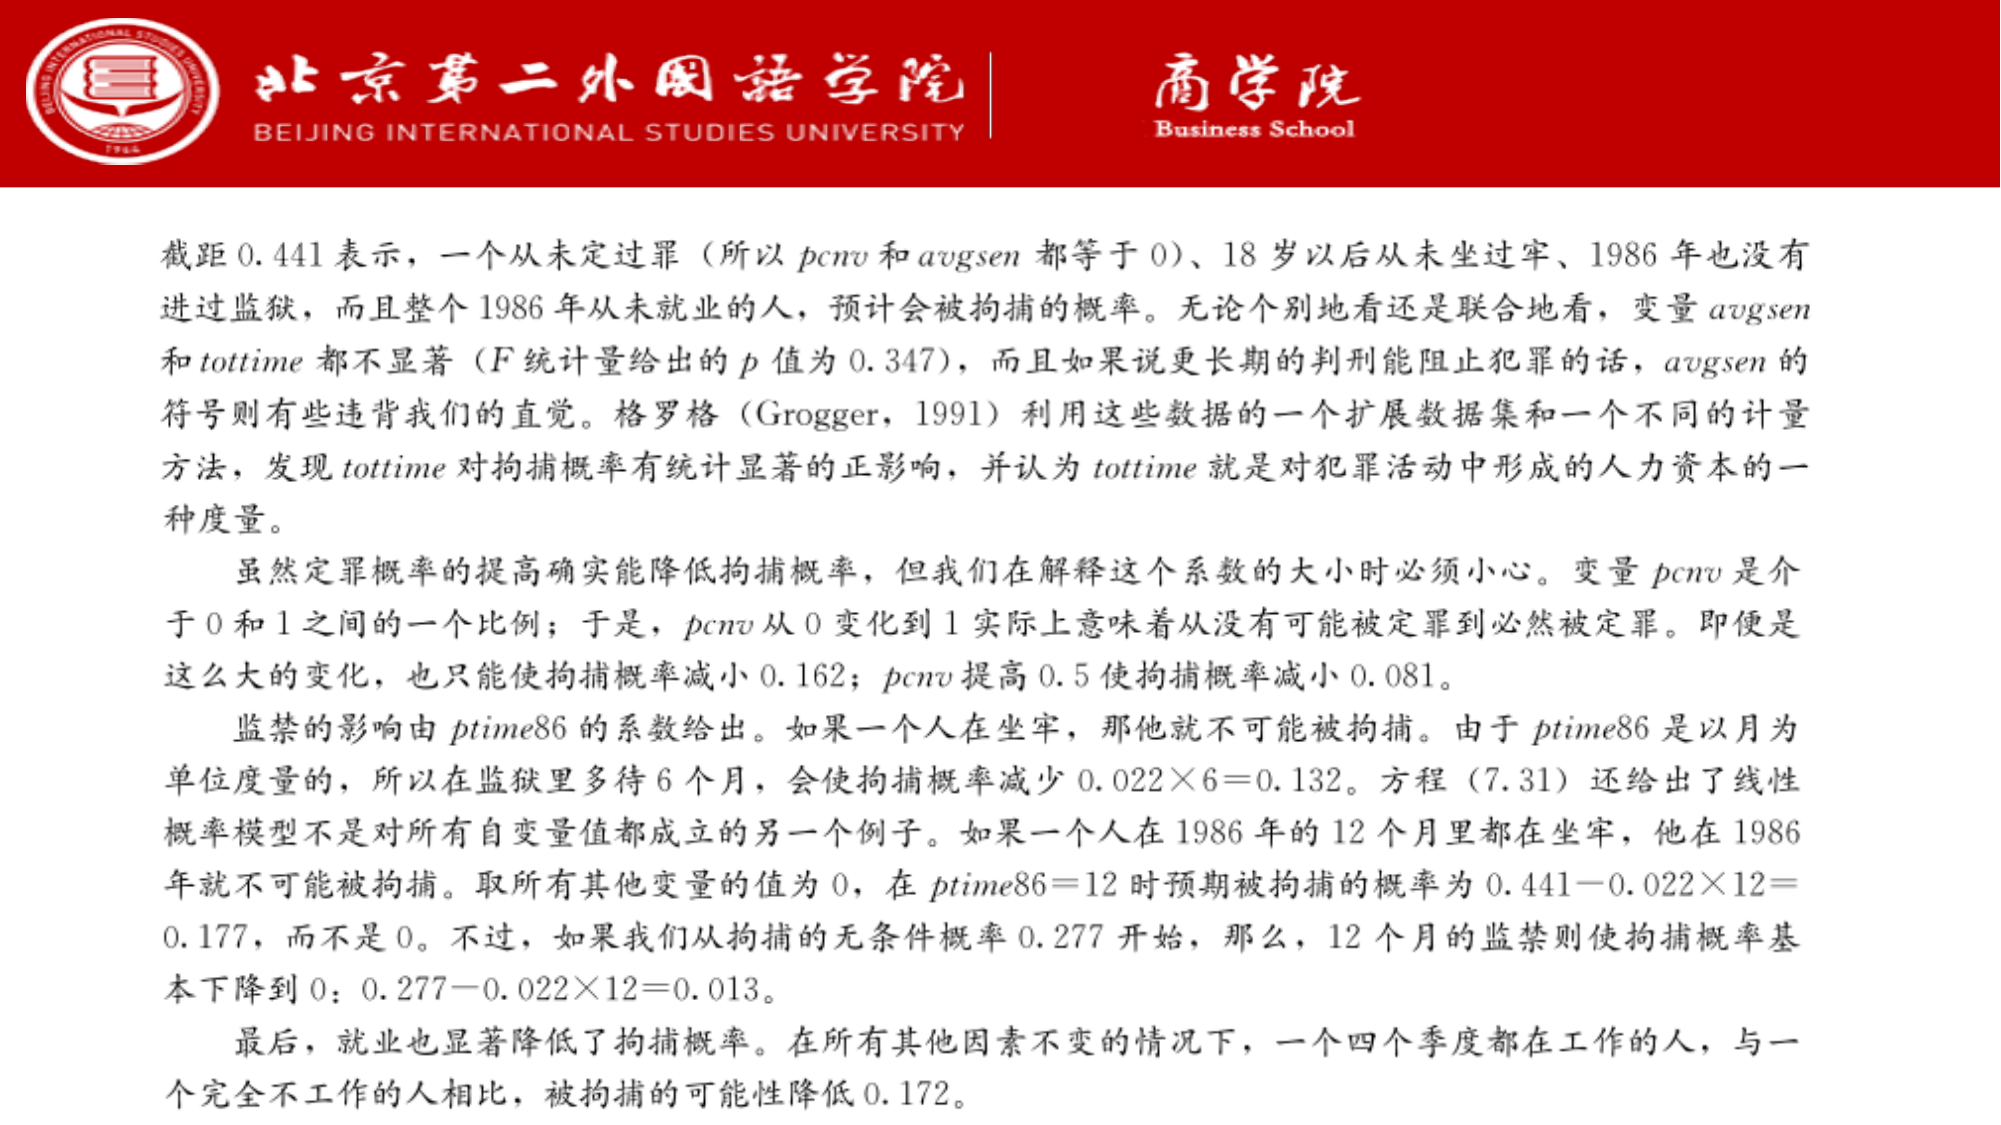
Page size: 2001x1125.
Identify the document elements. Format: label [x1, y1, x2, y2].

picture [137, 219, 1842, 1125]
picture [26, 18, 1693, 165]
